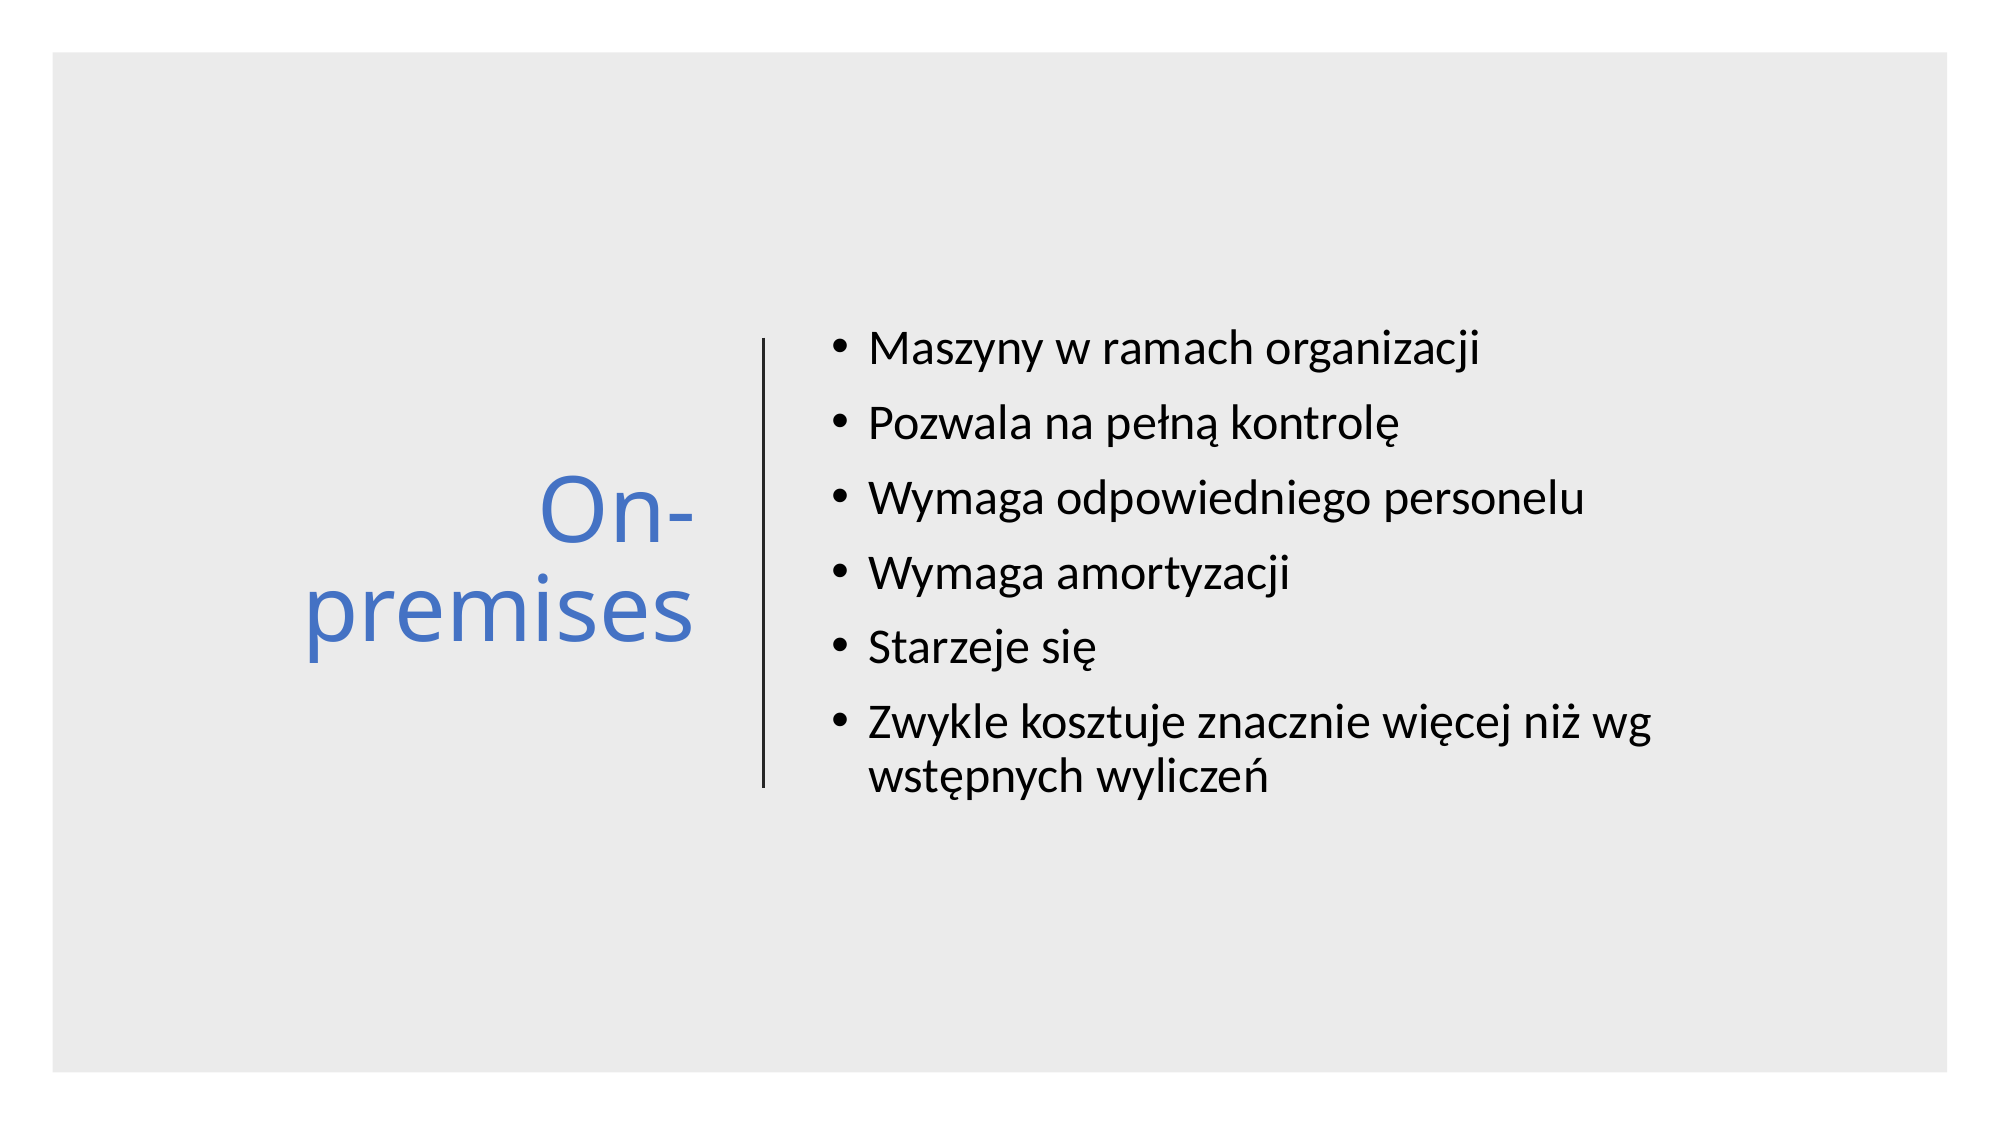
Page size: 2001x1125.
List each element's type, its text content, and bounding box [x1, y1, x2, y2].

title On-premises [137, 158, 711, 967]
text_box [52, 51, 1948, 1073]
list Maszyny w ramach organizacji Pozwala na pełną kontrolę Wymaga odpowiedniego personelu Wymaga amortyzacji Starzeje się Zwykle kosztuje znacznie więcej niż wg wstępnych wyliczeń [816, 158, 1863, 967]
